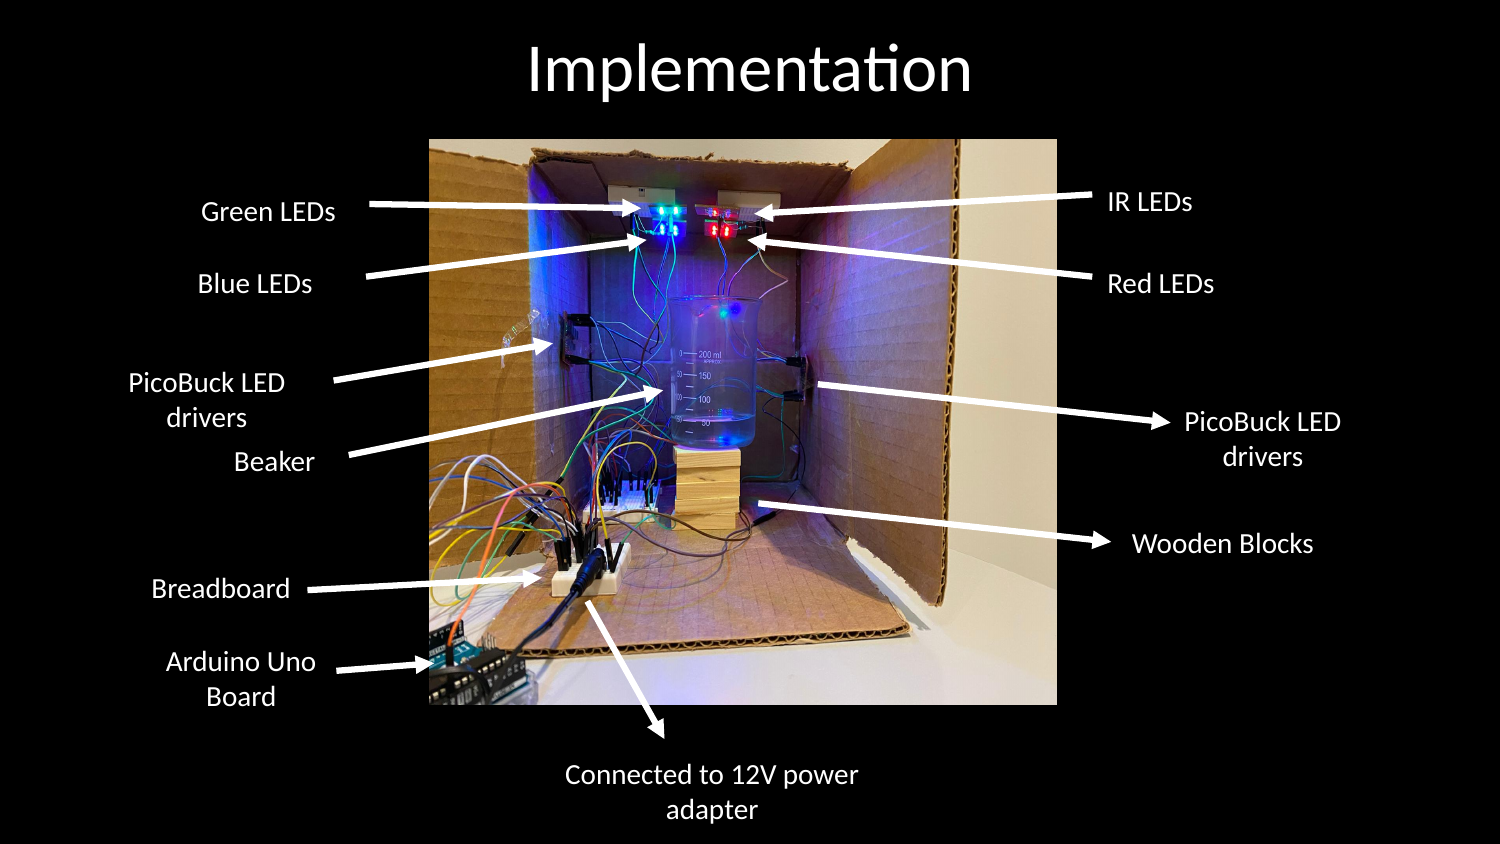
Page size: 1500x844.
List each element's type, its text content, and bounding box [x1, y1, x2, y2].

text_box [817, 383, 1171, 423]
text_box Wooden Blocks [1116, 508, 1343, 548]
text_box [753, 194, 1093, 214]
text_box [365, 239, 647, 277]
text_box Connected to 12V power adapter [543, 740, 882, 778]
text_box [369, 203, 642, 209]
text_box Green LEDs [186, 177, 370, 231]
text_box Beaker [218, 427, 366, 467]
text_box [333, 343, 554, 381]
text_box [586, 600, 665, 740]
text_box Breadboard [136, 554, 320, 602]
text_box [336, 662, 435, 671]
title Implementation [0, 0, 1500, 140]
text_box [746, 239, 1093, 277]
text_box IR LEDs [1092, 167, 1213, 222]
text_box Blue LEDs [182, 249, 367, 304]
text_box Arduino Uno Board [146, 627, 337, 715]
text_box PicoBuck LED drivers [107, 348, 307, 387]
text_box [758, 503, 1112, 543]
text_box PicoBuck LED drivers [1175, 386, 1376, 426]
text_box Red LEDs [1092, 249, 1240, 304]
picture [429, 139, 1057, 705]
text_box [348, 389, 664, 456]
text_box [307, 577, 543, 591]
